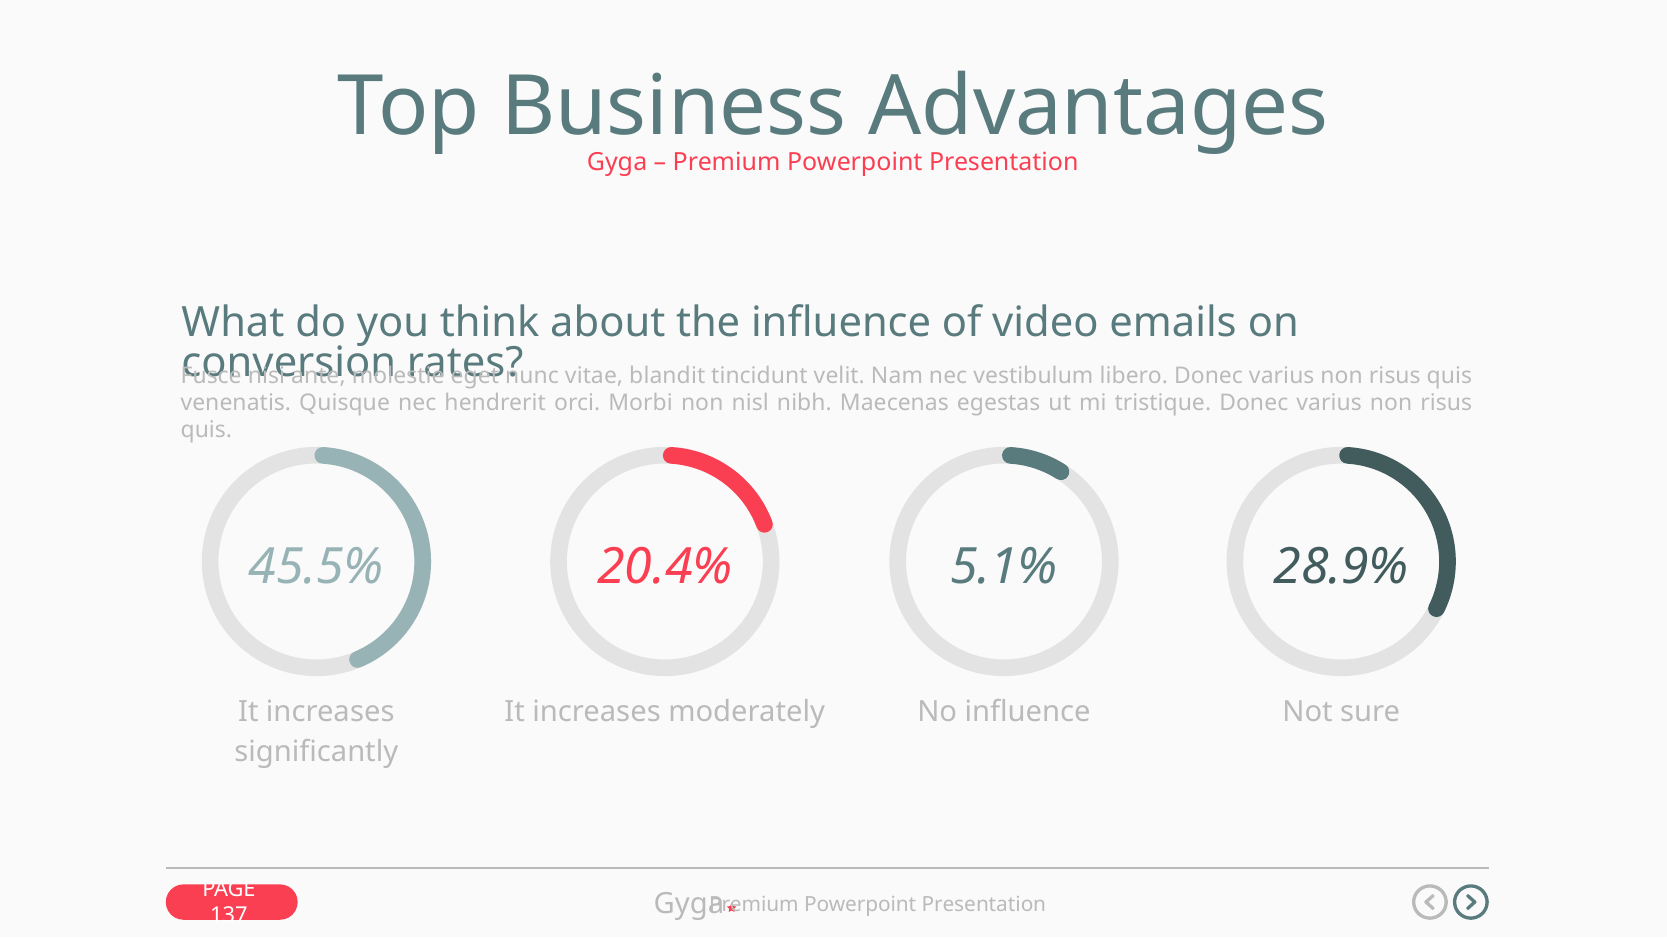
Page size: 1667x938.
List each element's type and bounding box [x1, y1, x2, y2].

text_box [896, 454, 1112, 669]
text_box [139, 680, 1519, 775]
text_box [165, 298, 1490, 450]
text_box [557, 454, 772, 669]
text_box [209, 454, 424, 669]
text_box [1234, 454, 1449, 669]
list [0, 43, 1667, 185]
